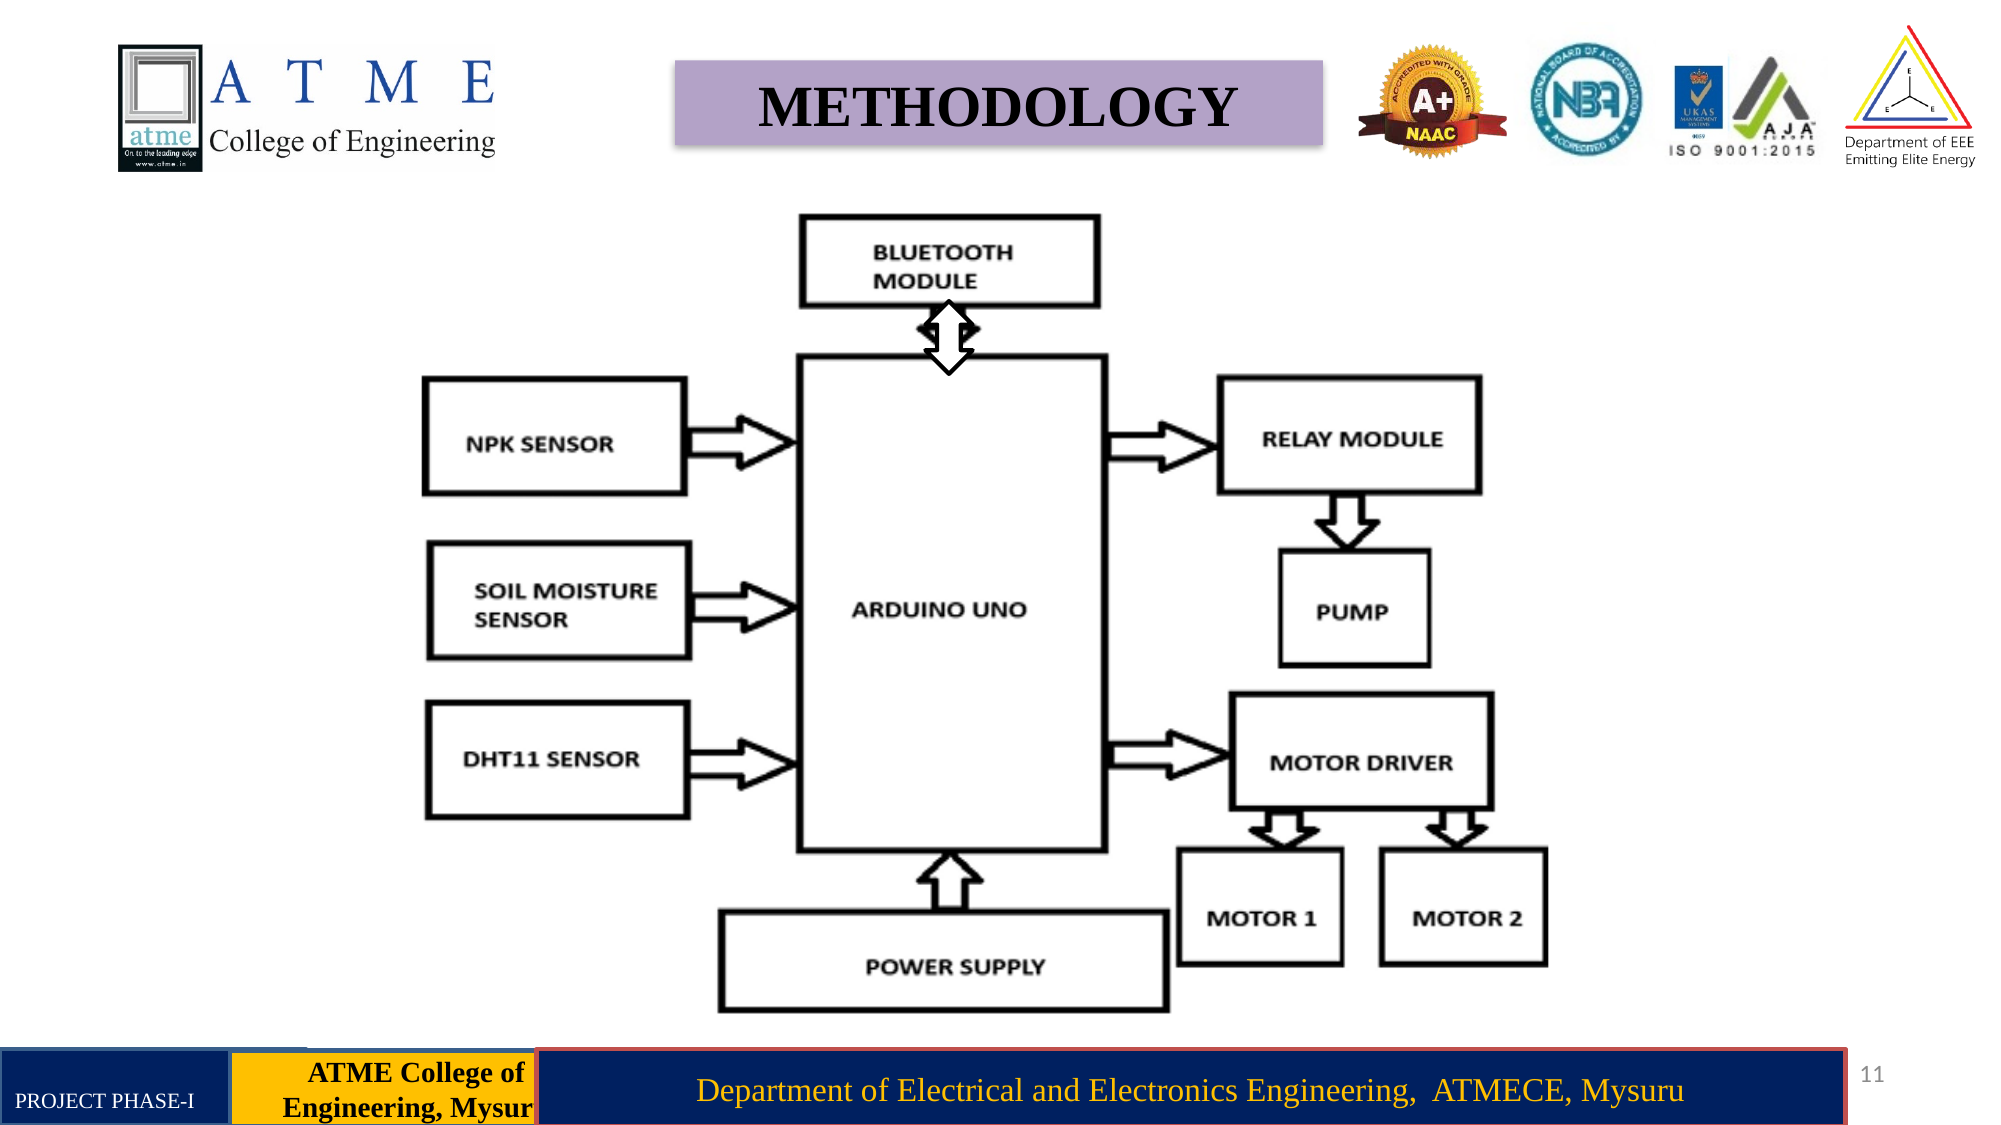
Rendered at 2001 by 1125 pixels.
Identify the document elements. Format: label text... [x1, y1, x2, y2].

text_box Department of Electrical and Electronics Engineering, ATMECE, Mysuru [534, 1047, 1848, 1125]
picture [347, 184, 1633, 1037]
slide_number 11 [1433, 1042, 1900, 1103]
text_box PROJECT PHASE-I [0, 1047, 308, 1125]
text_box ATME College of Engineering, Mysuru [228, 1048, 534, 1125]
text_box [117, 20, 1980, 178]
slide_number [99, 1042, 567, 1048]
